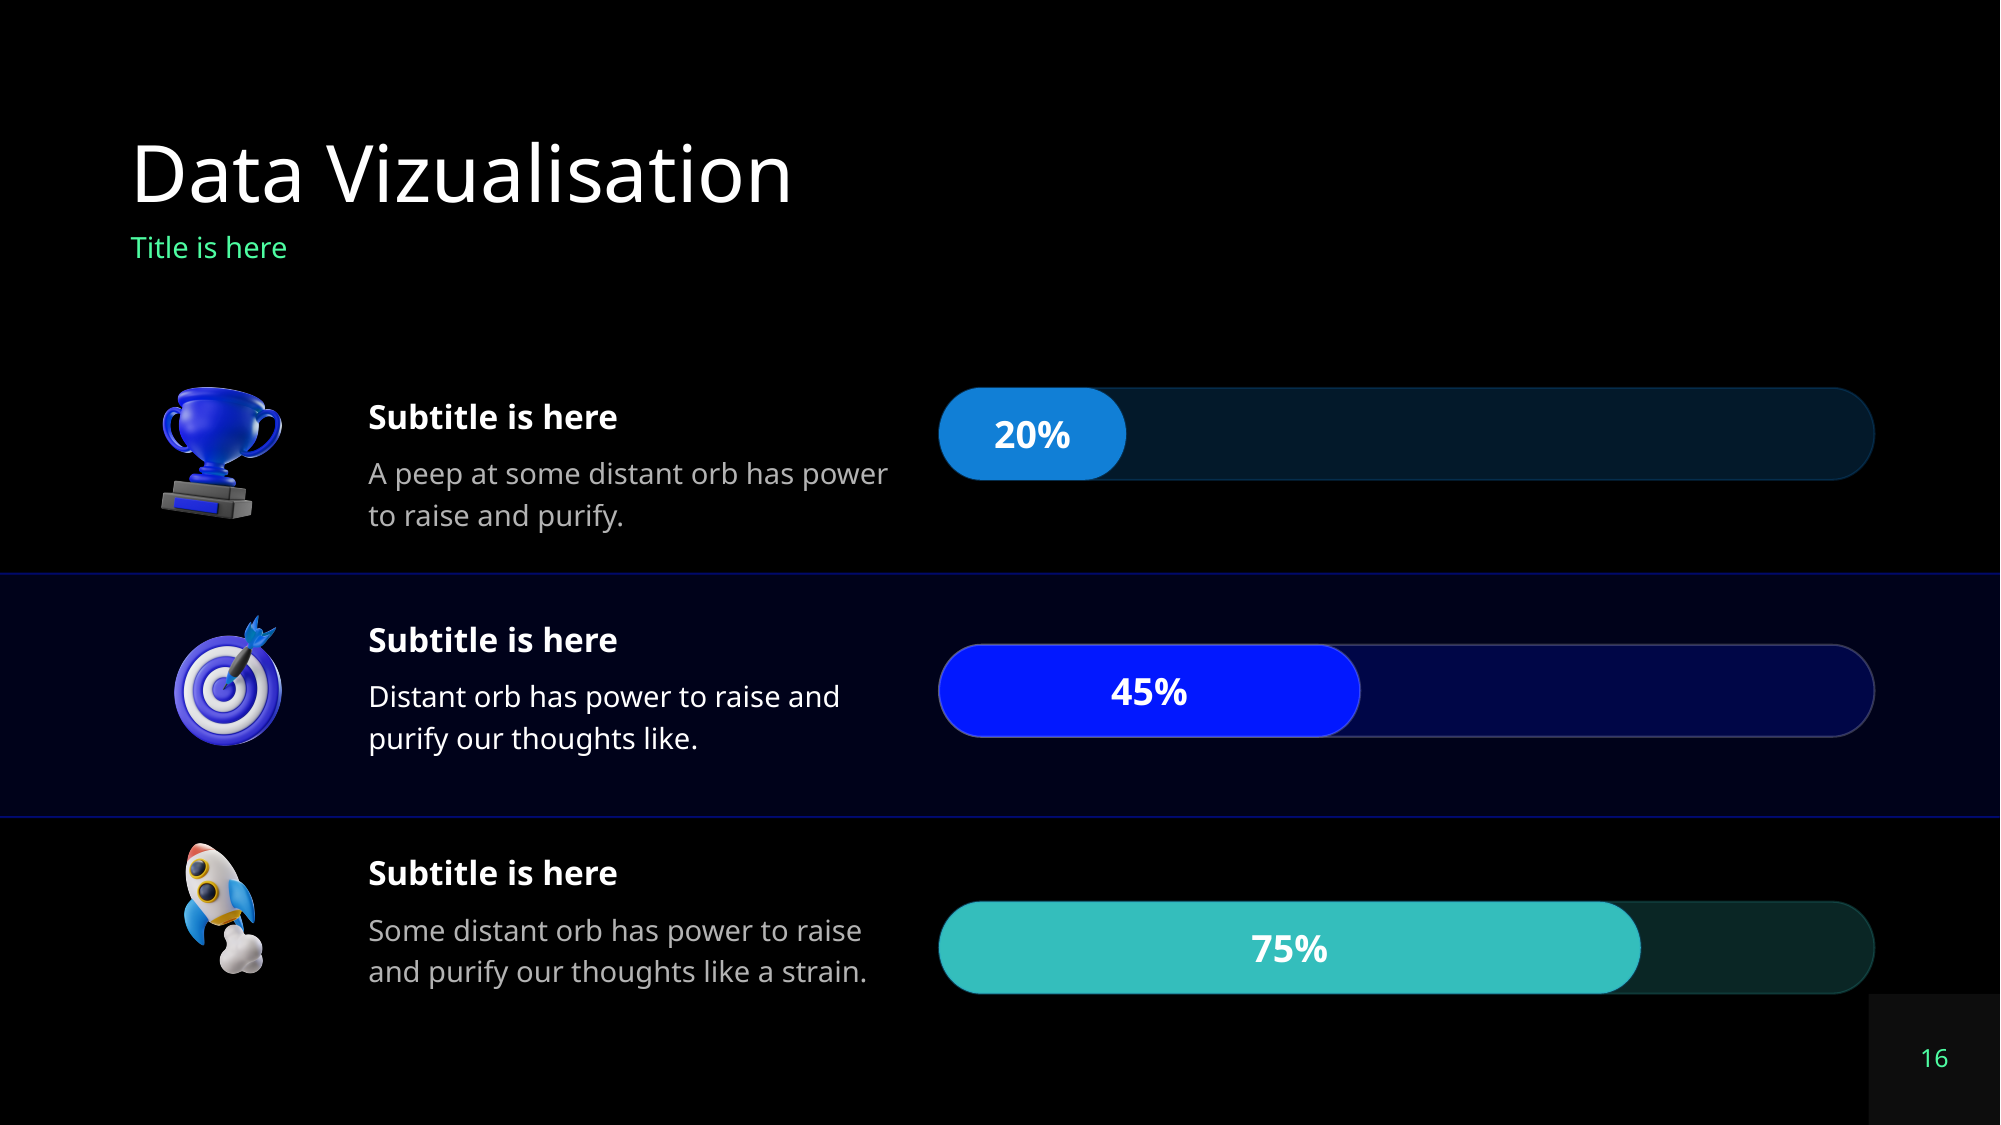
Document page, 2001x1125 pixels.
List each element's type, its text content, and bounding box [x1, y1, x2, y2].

title Data Vizualisation [130, 133, 1869, 222]
text_box 75% [938, 901, 1641, 994]
picture [161, 387, 282, 519]
text_box [1088, 387, 1875, 480]
subtitle Title is here [130, 232, 446, 266]
text_box 20% [939, 387, 1127, 480]
picture [174, 615, 282, 746]
text_box Subtitle is here Some distant orb has power to raise and purify our thoughts like a strain. [353, 837, 924, 997]
text_box [1604, 901, 1875, 994]
text_box Subtitle is here A peep at some distant orb has power to raise and purify. [353, 380, 924, 540]
picture [184, 843, 263, 974]
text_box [0, 573, 2000, 818]
slide_number 16 [1916, 1044, 1953, 1075]
